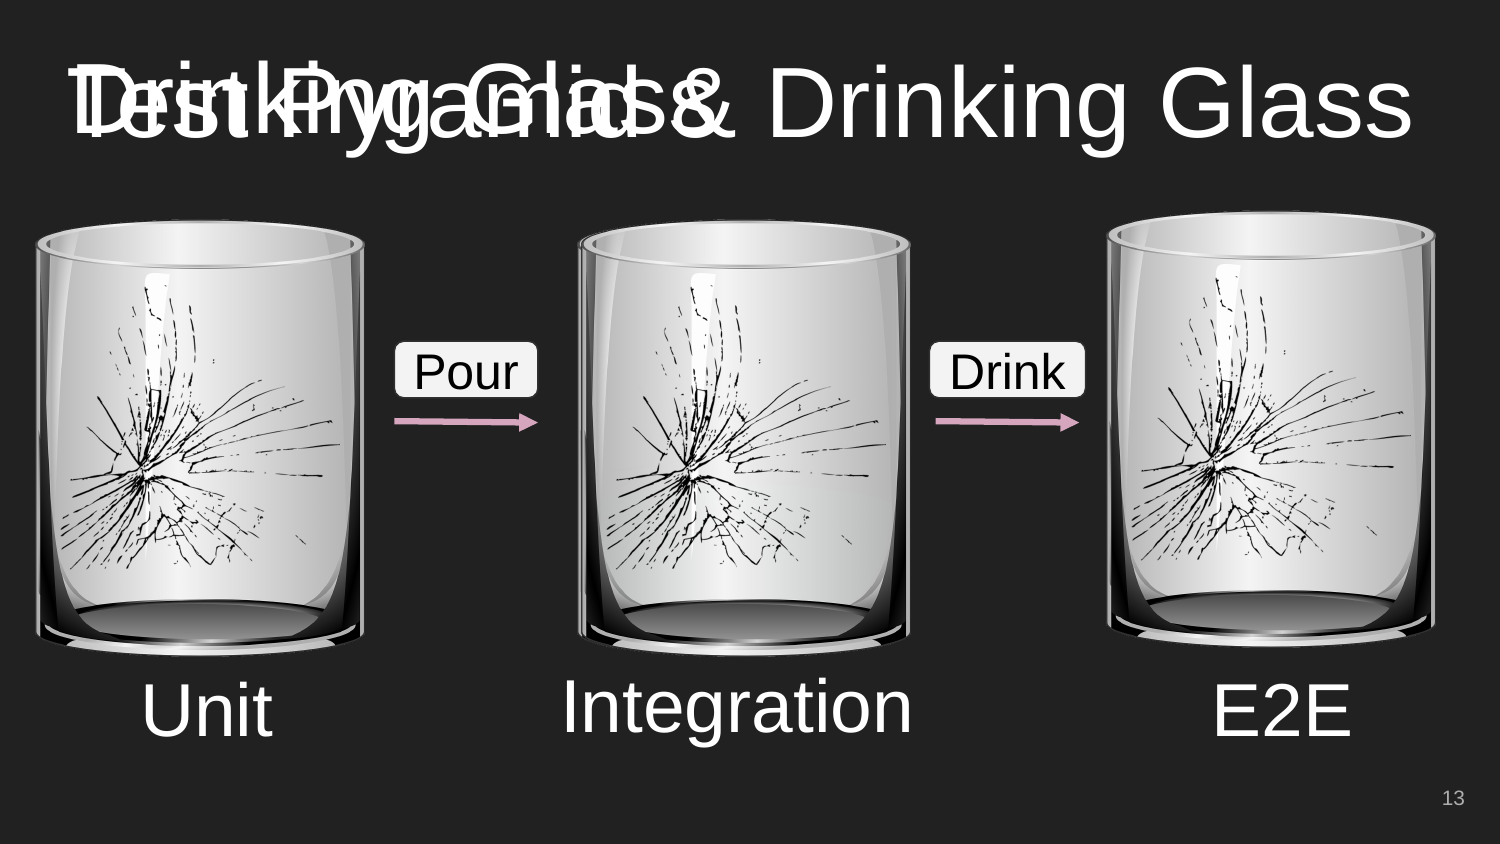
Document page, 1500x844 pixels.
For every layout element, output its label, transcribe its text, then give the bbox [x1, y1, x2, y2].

text_box E2E [1129, 656, 1436, 762]
text_box Pour [394, 341, 538, 398]
picture [577, 219, 911, 658]
slide_number ‹#› [1389, 764, 1480, 830]
picture [34, 219, 365, 658]
title Test Pyramid & Drinking Glass [51, 23, 1485, 117]
text_box Drink [929, 341, 1086, 398]
text_box Integration [542, 646, 933, 758]
picture [1105, 210, 1436, 649]
title Drinking Glass [54, 18, 1488, 113]
text_box Unit [119, 666, 294, 754]
